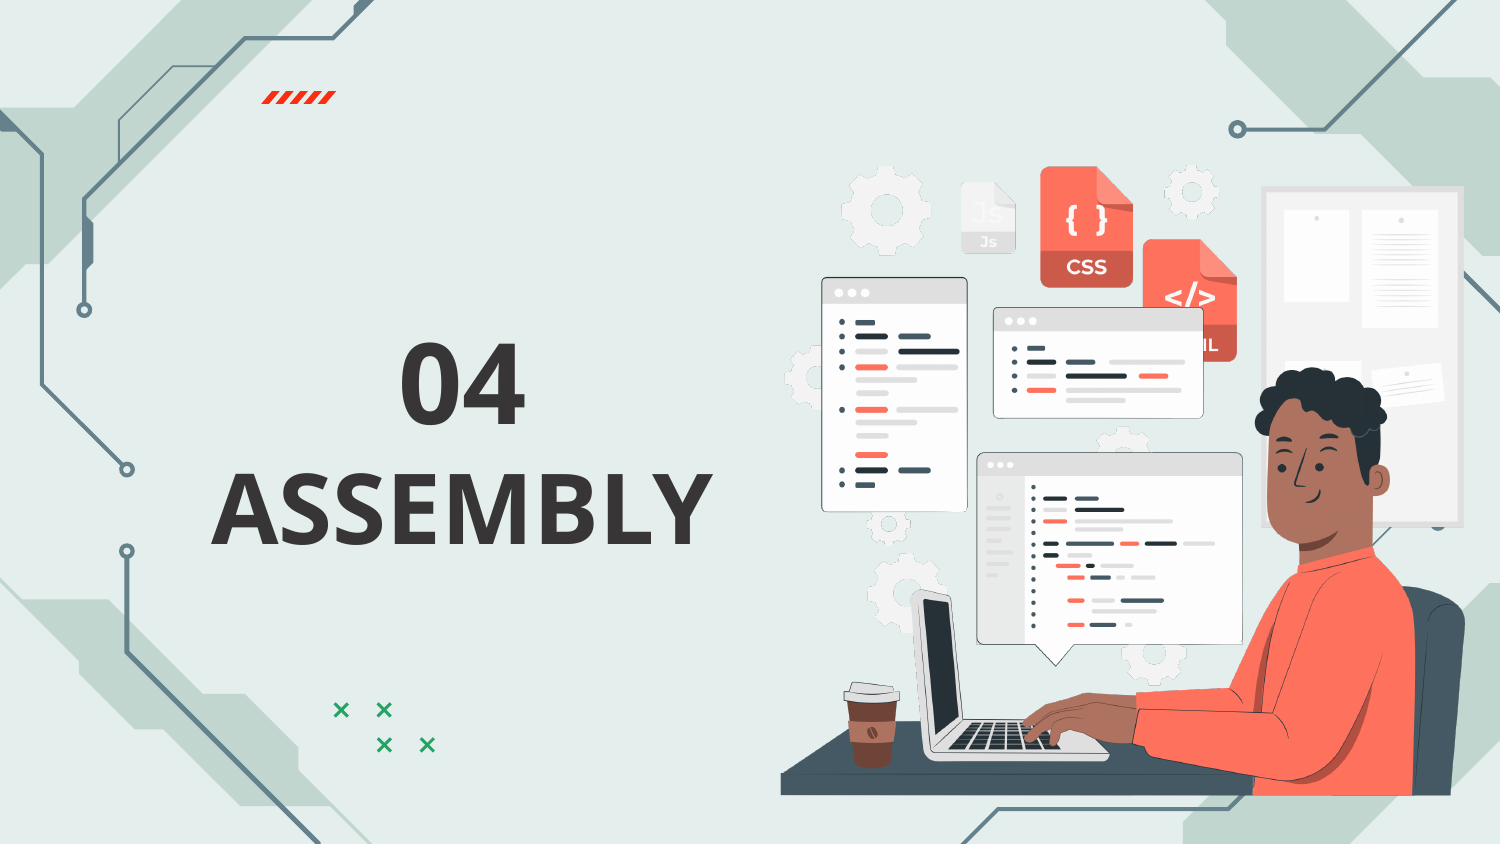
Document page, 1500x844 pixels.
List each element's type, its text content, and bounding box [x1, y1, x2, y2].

title 04 ASSEMBLY [0, 255, 753, 621]
picture [758, 118, 1495, 844]
